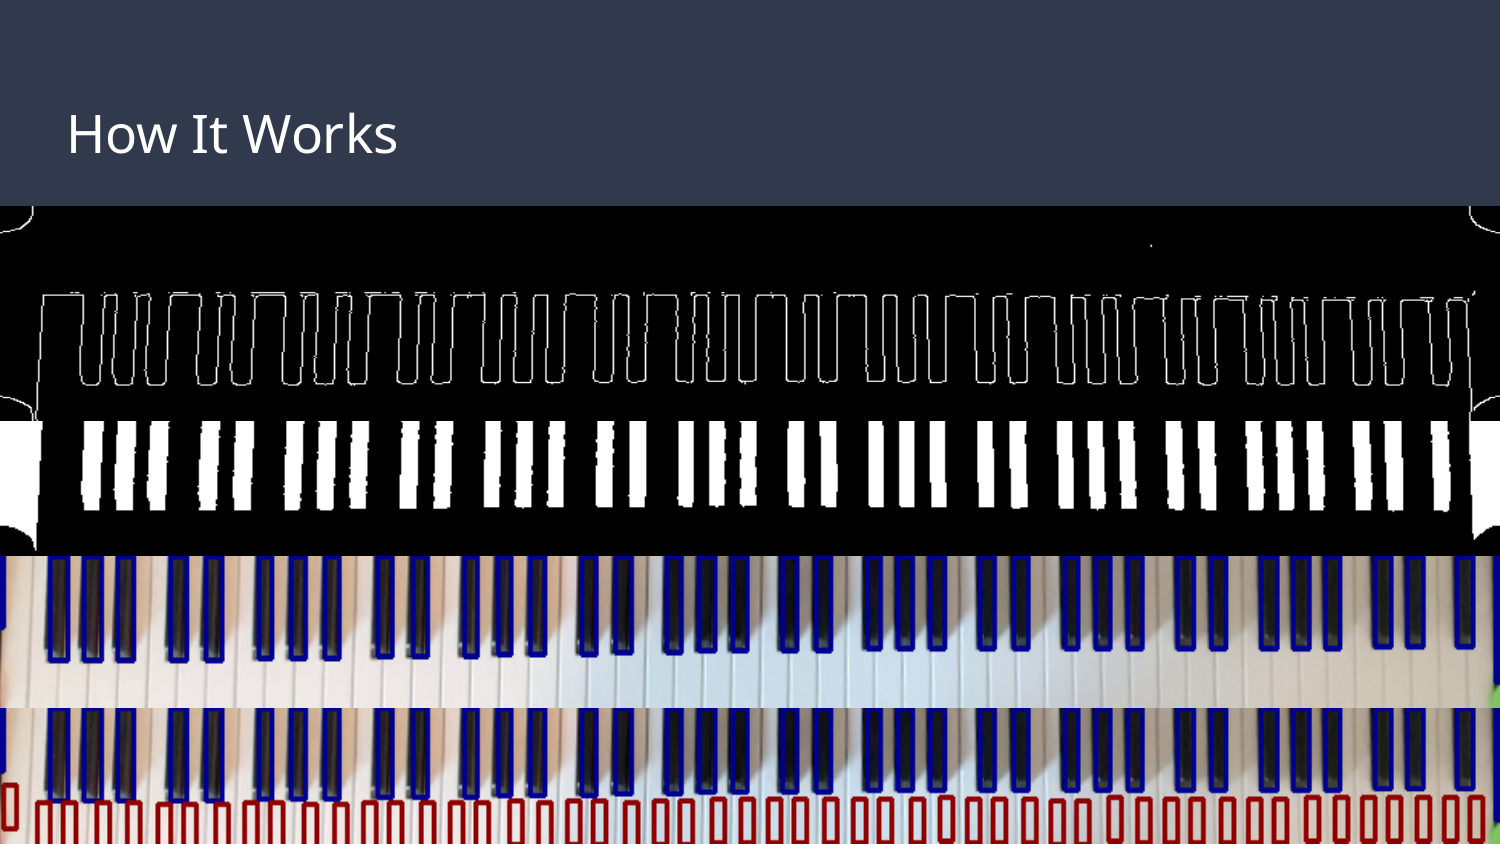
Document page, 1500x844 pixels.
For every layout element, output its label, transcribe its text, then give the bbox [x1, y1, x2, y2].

title How It Works [51, 82, 1449, 185]
picture [0, 206, 1500, 844]
